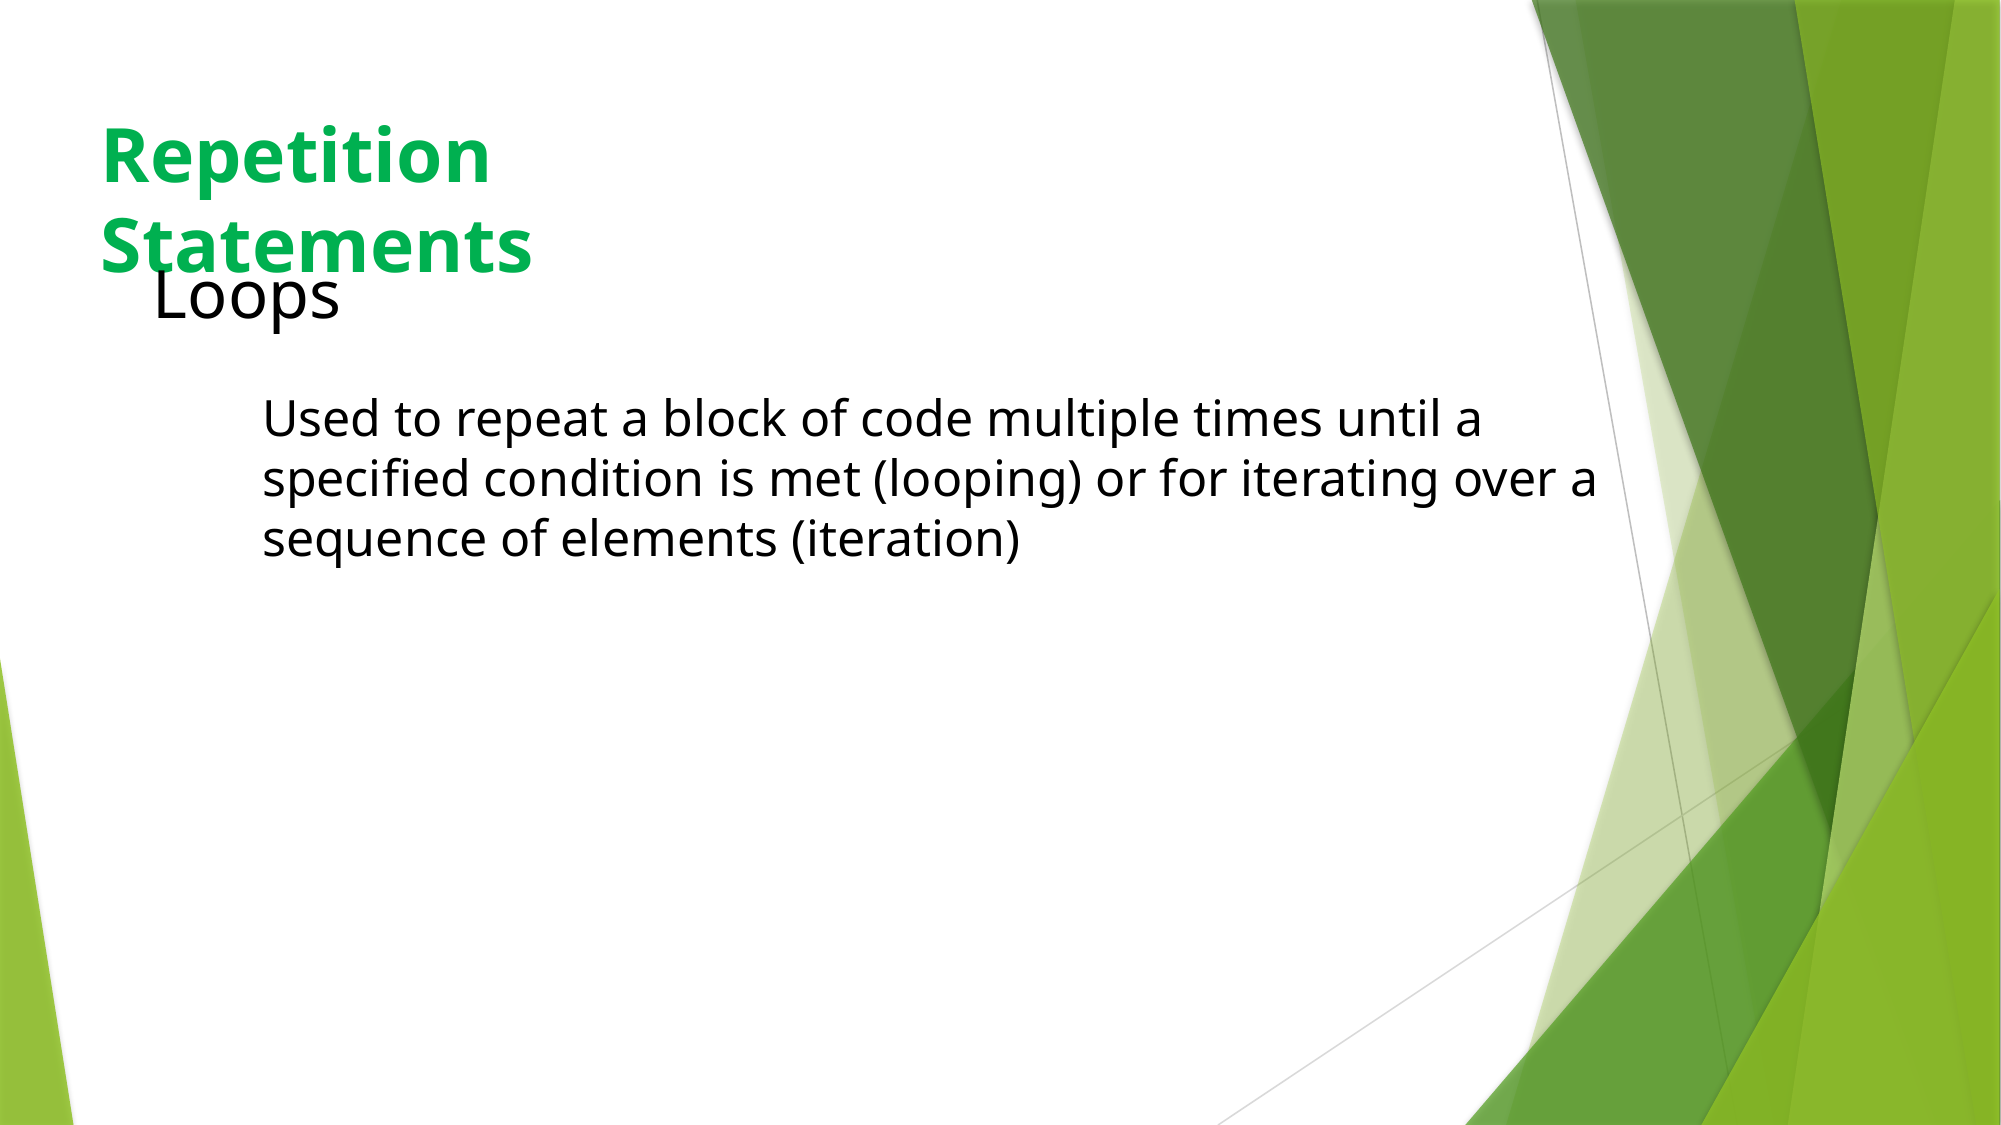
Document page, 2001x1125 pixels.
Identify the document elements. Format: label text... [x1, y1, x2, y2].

text_box Used to repeat a block of code multiple times until a specified condition is met (looping) or for iterating over a sequence of elements (iteration) [247, 378, 1658, 574]
text_box Loops [138, 244, 357, 339]
title Repetition Statements [85, 99, 916, 206]
